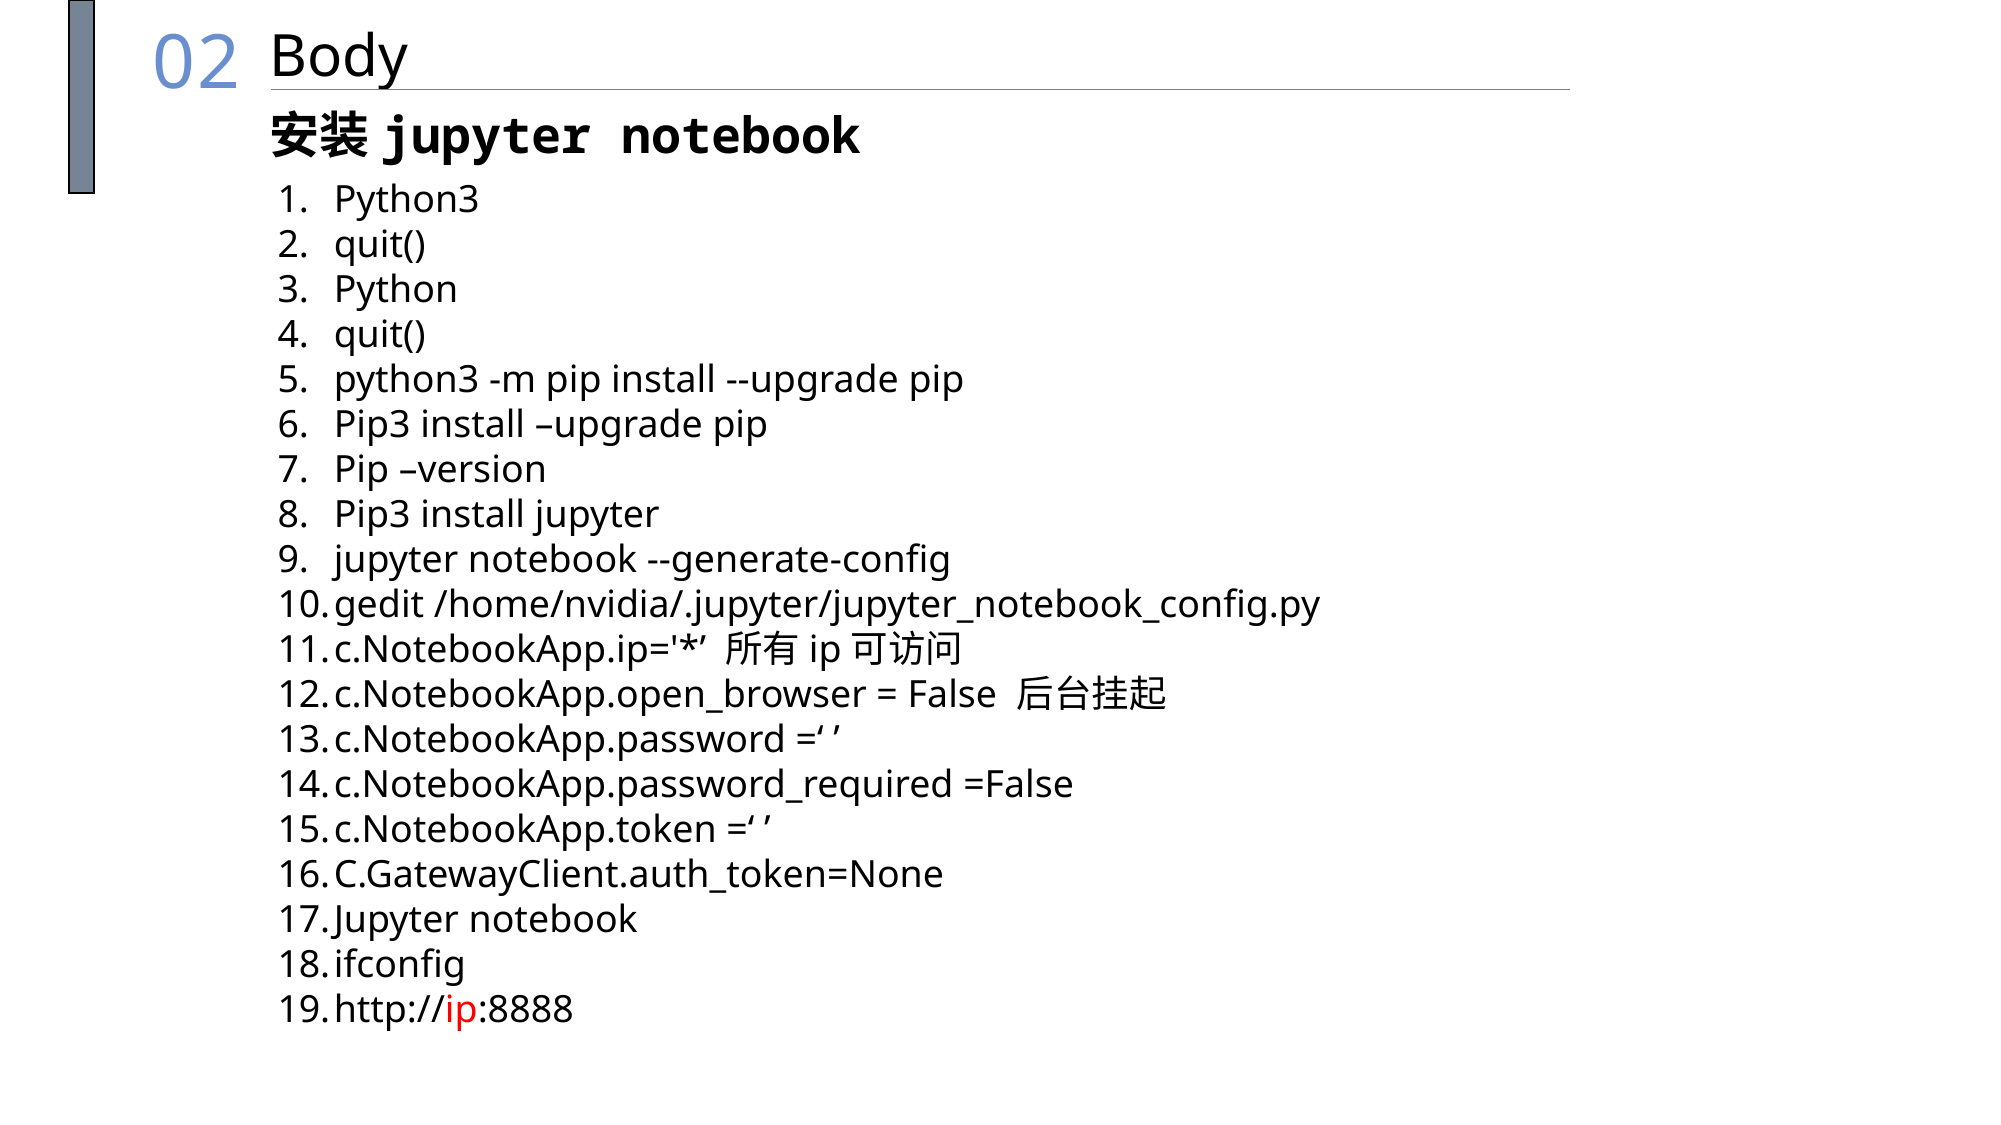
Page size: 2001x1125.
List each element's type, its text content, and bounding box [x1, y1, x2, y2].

text_box Python3 quit() Python quit() python3 -m pip install --upgrade pip Pip3 install –upgrade pip Pip –version Pip3 install jupyter jupyter notebook --generate-config gedit /home/nvidia/.jupyter/jupyter_notebook_config.py c.NotebookApp.ip='*’ 所有ip可访问 c.NotebookApp.open_browser = False 后台挂起 c.NotebookApp.password =‘ ’ c.NotebookApp.password_required =False c.NotebookApp.token =‘ ’ C.GatewayClient.auth_token=None Jupyter notebook ifconfig http://ip:8888 [262, 167, 1532, 1038]
text_box 安装jupyter notebook [254, 96, 1903, 172]
text_box 02 [138, 6, 263, 112]
text_box [68, 0, 95, 194]
text_box Body [254, 10, 1173, 96]
